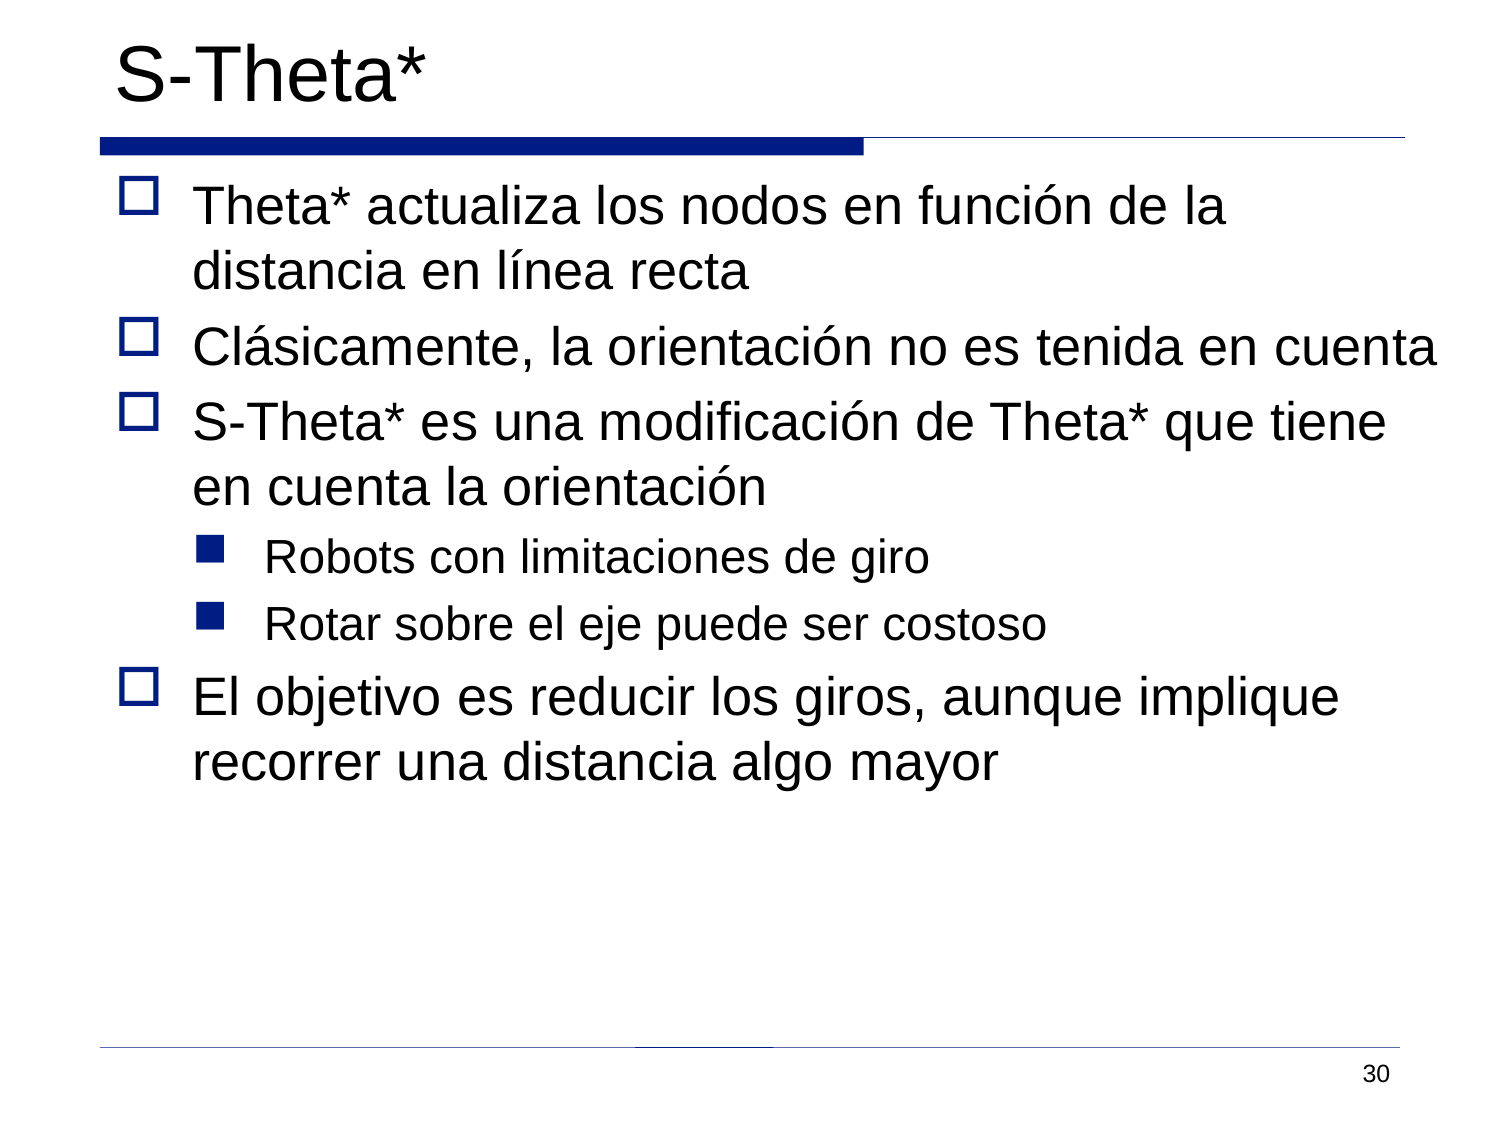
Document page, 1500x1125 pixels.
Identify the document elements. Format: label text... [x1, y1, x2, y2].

title S-Theta* [99, 24, 1413, 125]
list Theta* actualiza los nodos en función de la distancia en línea recta Clásicamente, la orientación no es tenida en cuenta S-Theta* es una modificación de Theta* que tiene en cuenta la orientación Robots con limitaciones de giro Rotar sobre el eje puede ser costoso El objetivo es reducir los giros, aunque implique recorrer una distancia algo mayor [99, 162, 1471, 1013]
